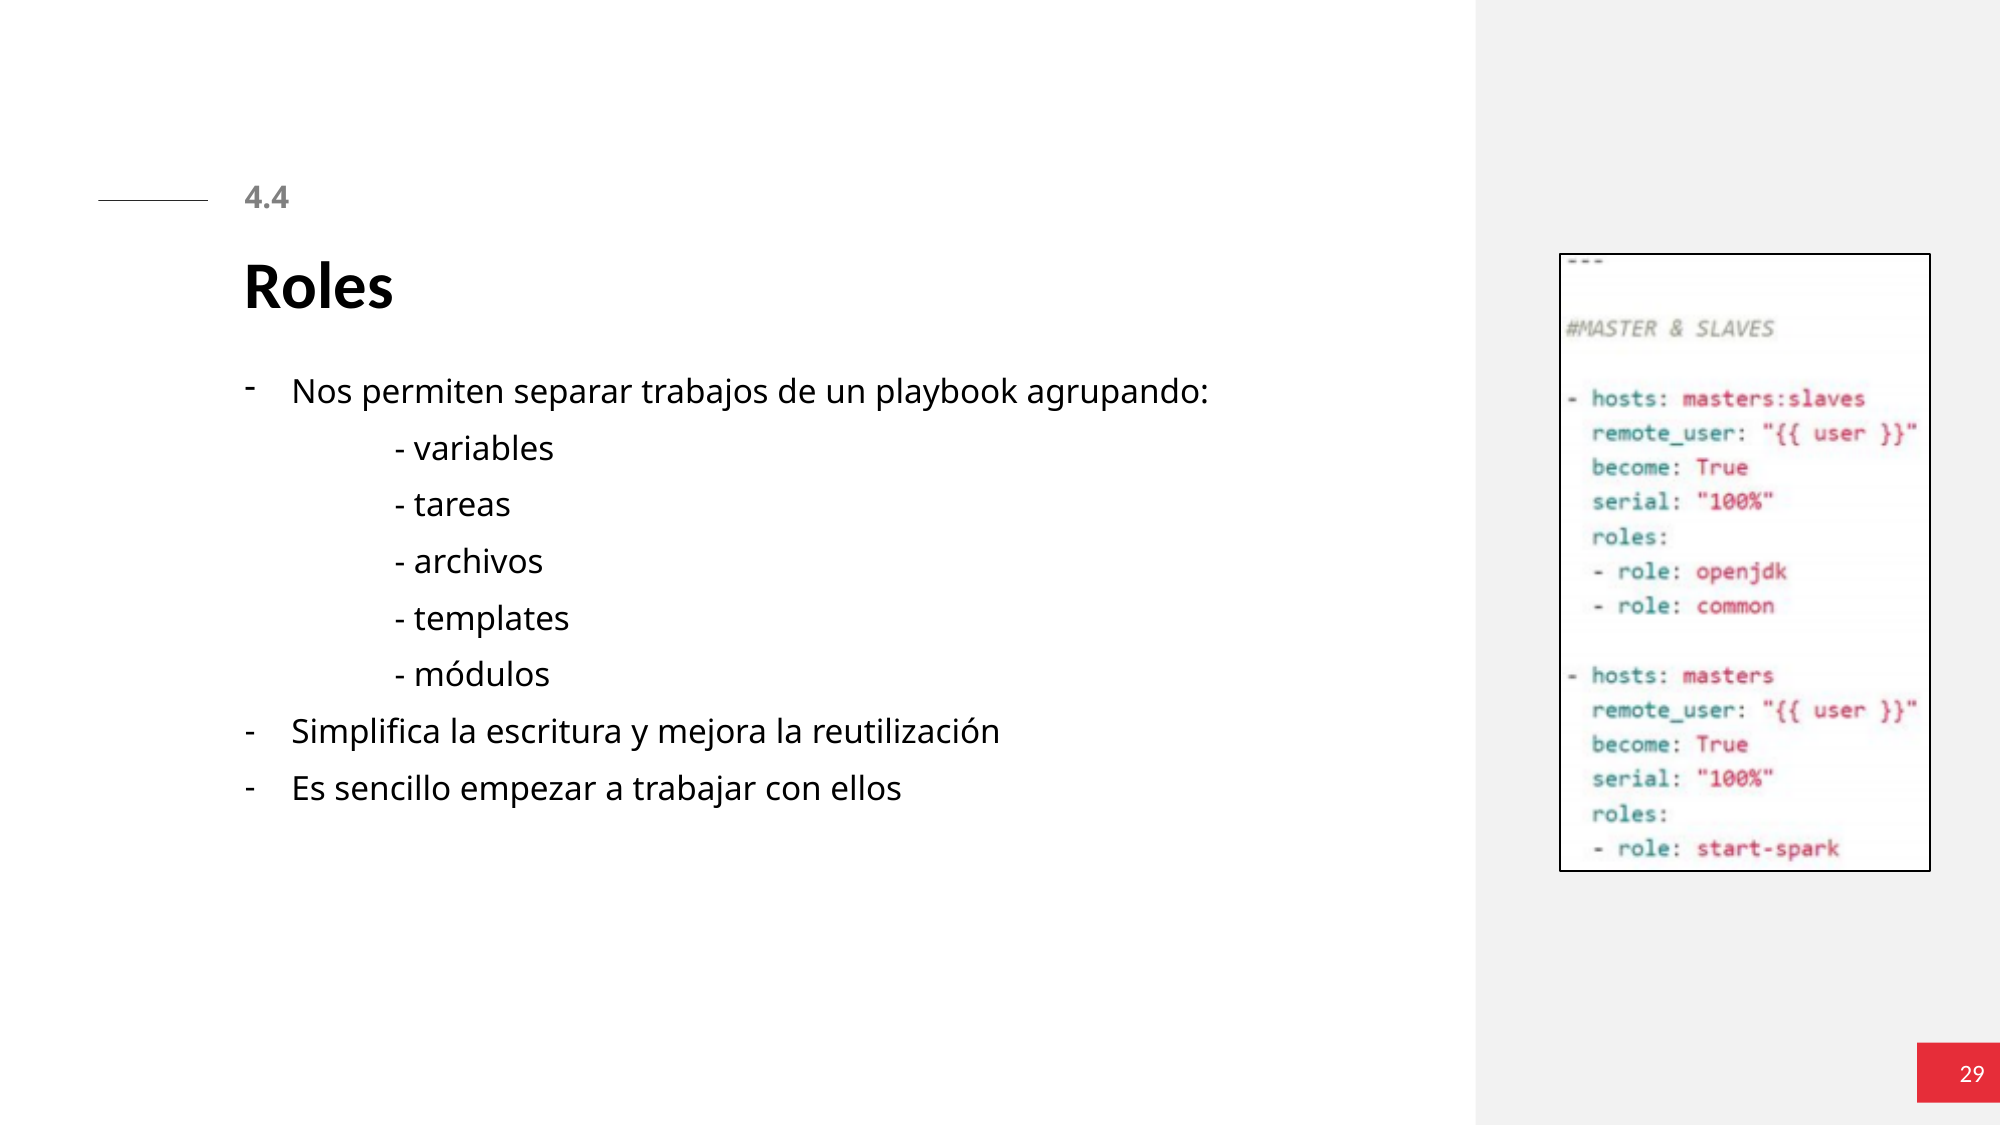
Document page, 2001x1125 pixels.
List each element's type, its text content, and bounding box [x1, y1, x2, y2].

title Roles [229, 241, 1360, 332]
slide_number 29 [1917, 1042, 2000, 1103]
list 4.4 [229, 174, 607, 224]
list Nos permiten separar trabajos de un playbook agrupando: - variables - tareas - archivos - templates - módulos Simplifica la escritura y mejora la reutilización Es sencillo empezar a trabajar con ellos [229, 367, 1360, 1079]
picture [1561, 255, 1929, 870]
